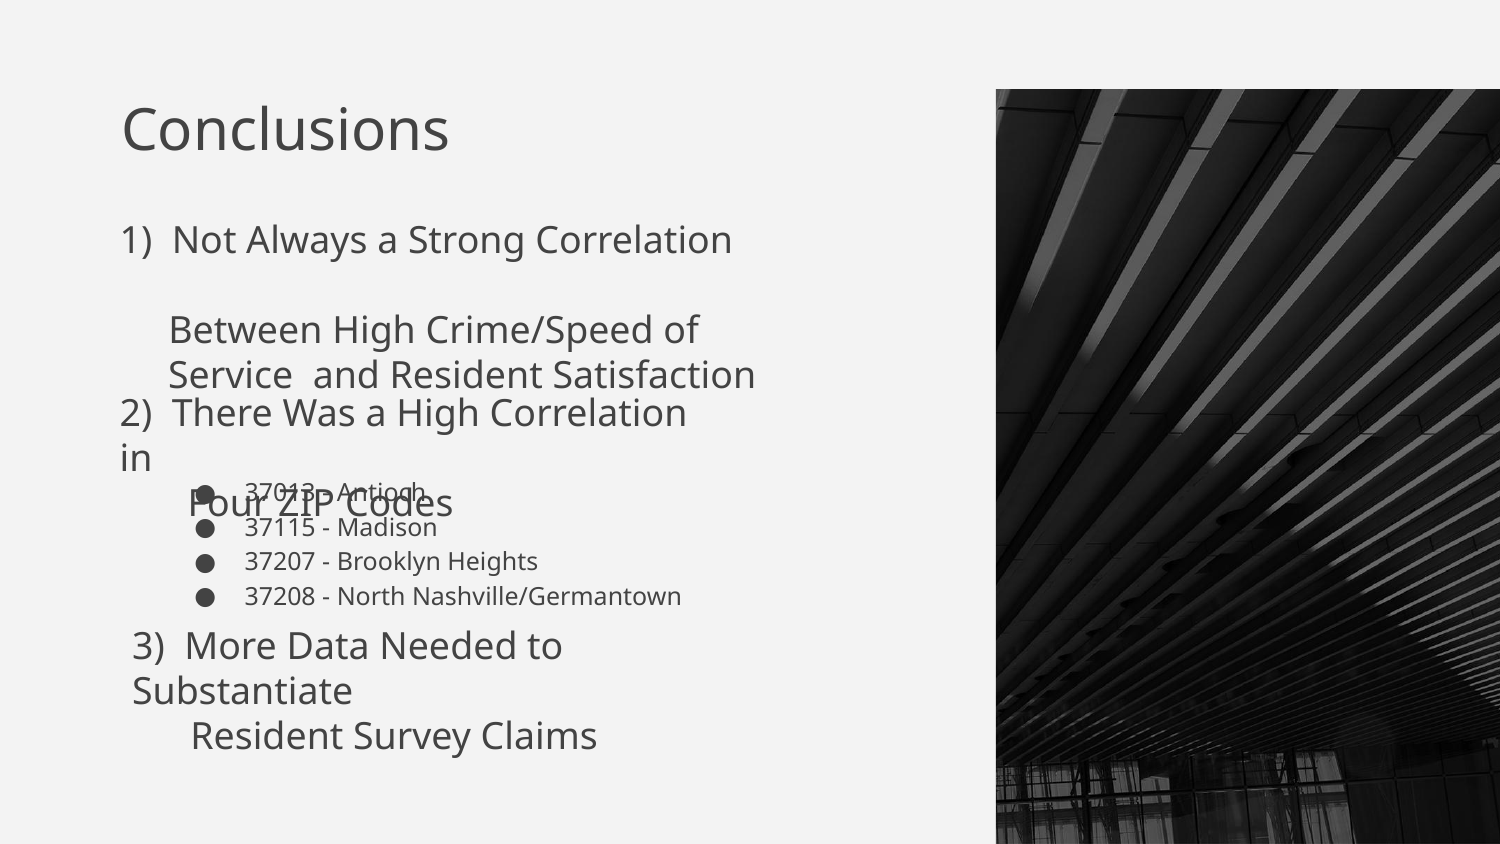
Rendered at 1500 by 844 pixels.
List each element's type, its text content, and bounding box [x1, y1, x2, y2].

title Conclusions [106, 77, 492, 193]
title 2) There Was a High Correlation in Four ZIP Codes [104, 373, 718, 435]
title 1) Not Always a Strong Correlation Between High Crime/Speed of Service and Resident Satisfaction [104, 201, 773, 262]
subtitle 37013 - Antioch 37115 - Madison 37207 - Brooklyn Heights 37208 - North Nashville/Germantown [154, 457, 720, 531]
picture [995, 88, 1500, 844]
title 3) More Data Needed to Substantiate Resident Survey Claims [116, 606, 800, 668]
